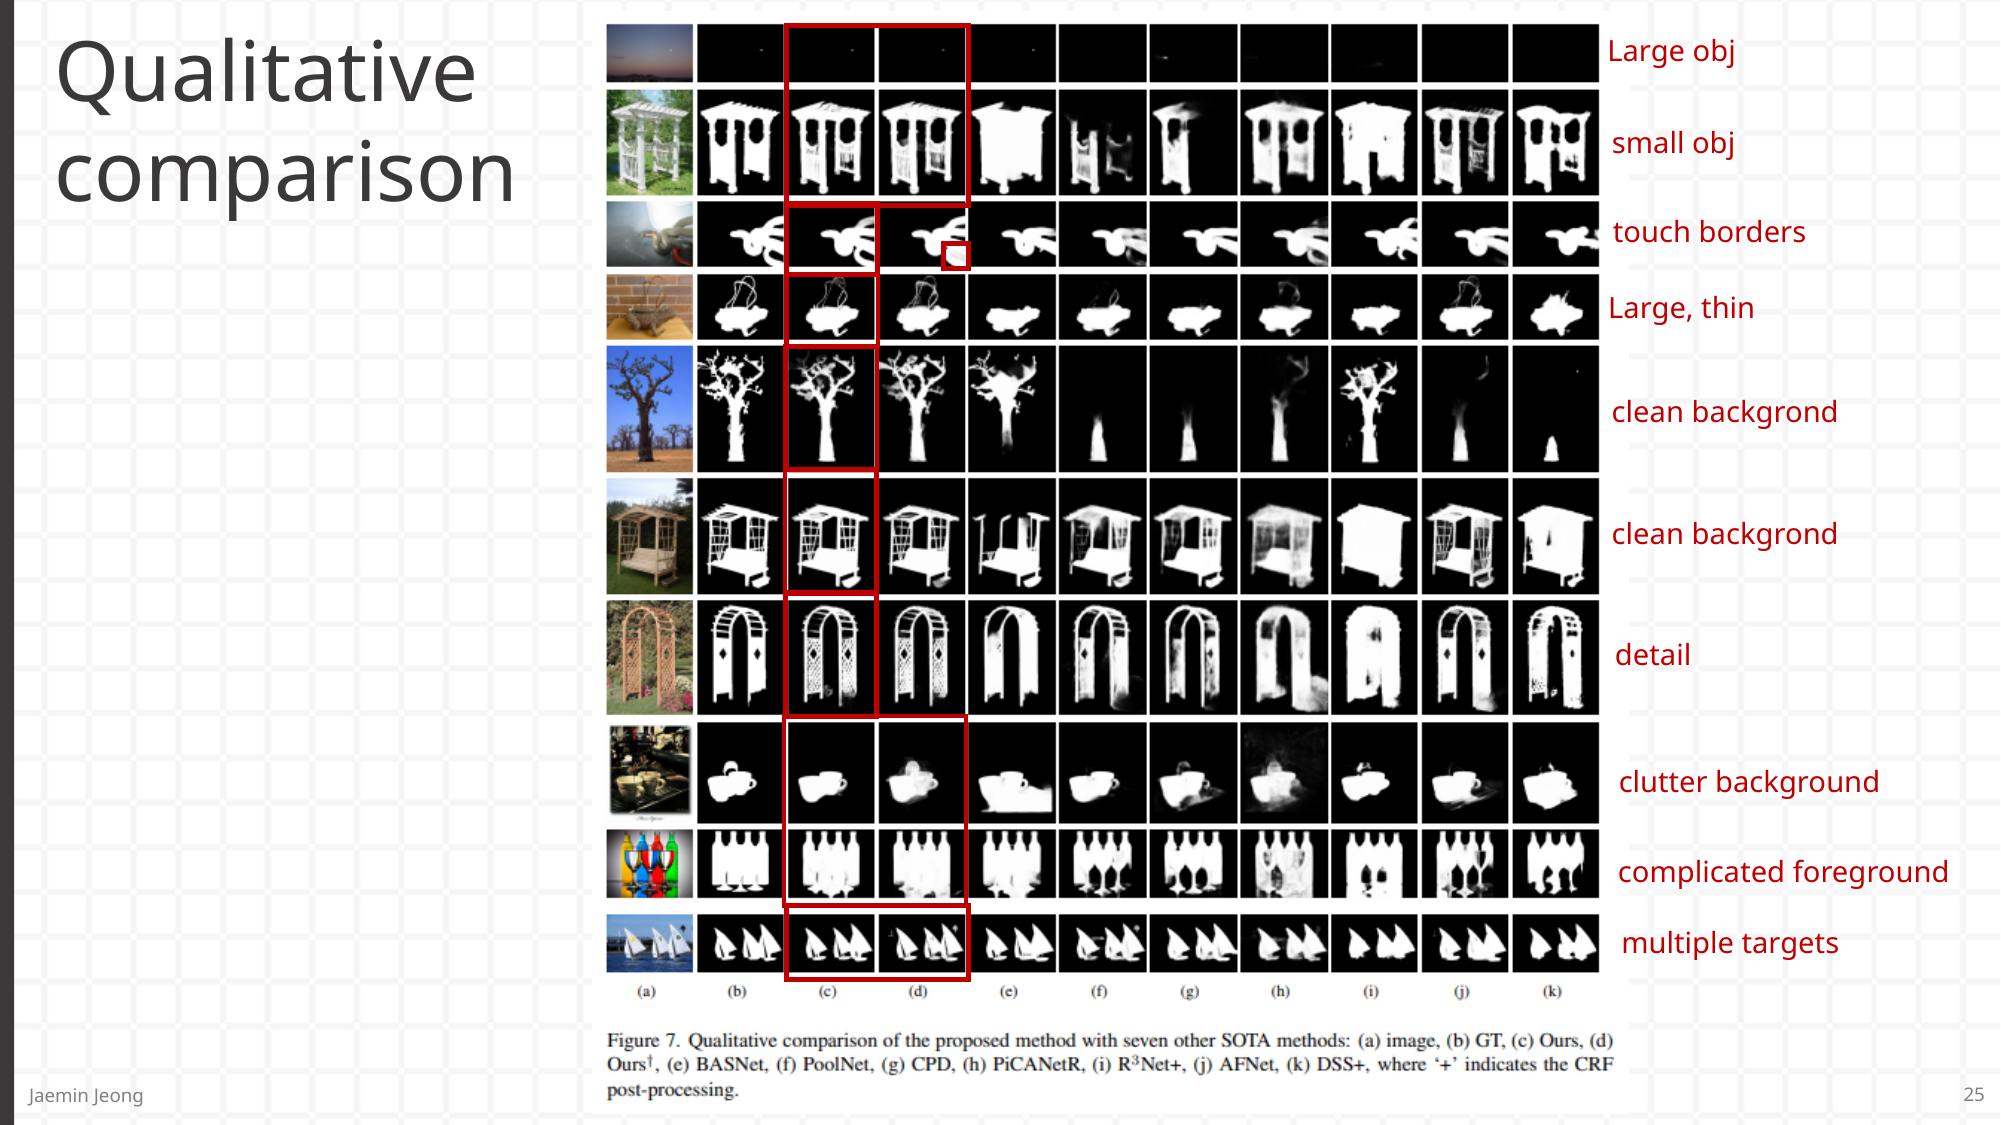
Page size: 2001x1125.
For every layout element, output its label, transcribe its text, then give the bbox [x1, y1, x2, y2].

text_box detail [1629, 629, 1707, 679]
text_box multiple targets [1629, 916, 1855, 967]
text_box clean backgrond [1629, 386, 1854, 436]
text_box complicated foreground [1629, 846, 1965, 896]
slide_number Jaemin Jeong [14, 1065, 450, 1125]
text_box small obj [1629, 117, 1751, 167]
slide_number 25 [1550, 1065, 2000, 1125]
text_box Qualitative comparison [40, 11, 549, 226]
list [592, 11, 1629, 1114]
text_box Large, thin [1629, 281, 1771, 332]
picture [15, 0, 2001, 1125]
text_box clutter background [1629, 755, 1896, 806]
text_box touch borders [1629, 205, 1822, 256]
text_box clean backgrond [1629, 507, 1854, 558]
text_box Large obj [1629, 25, 1751, 76]
